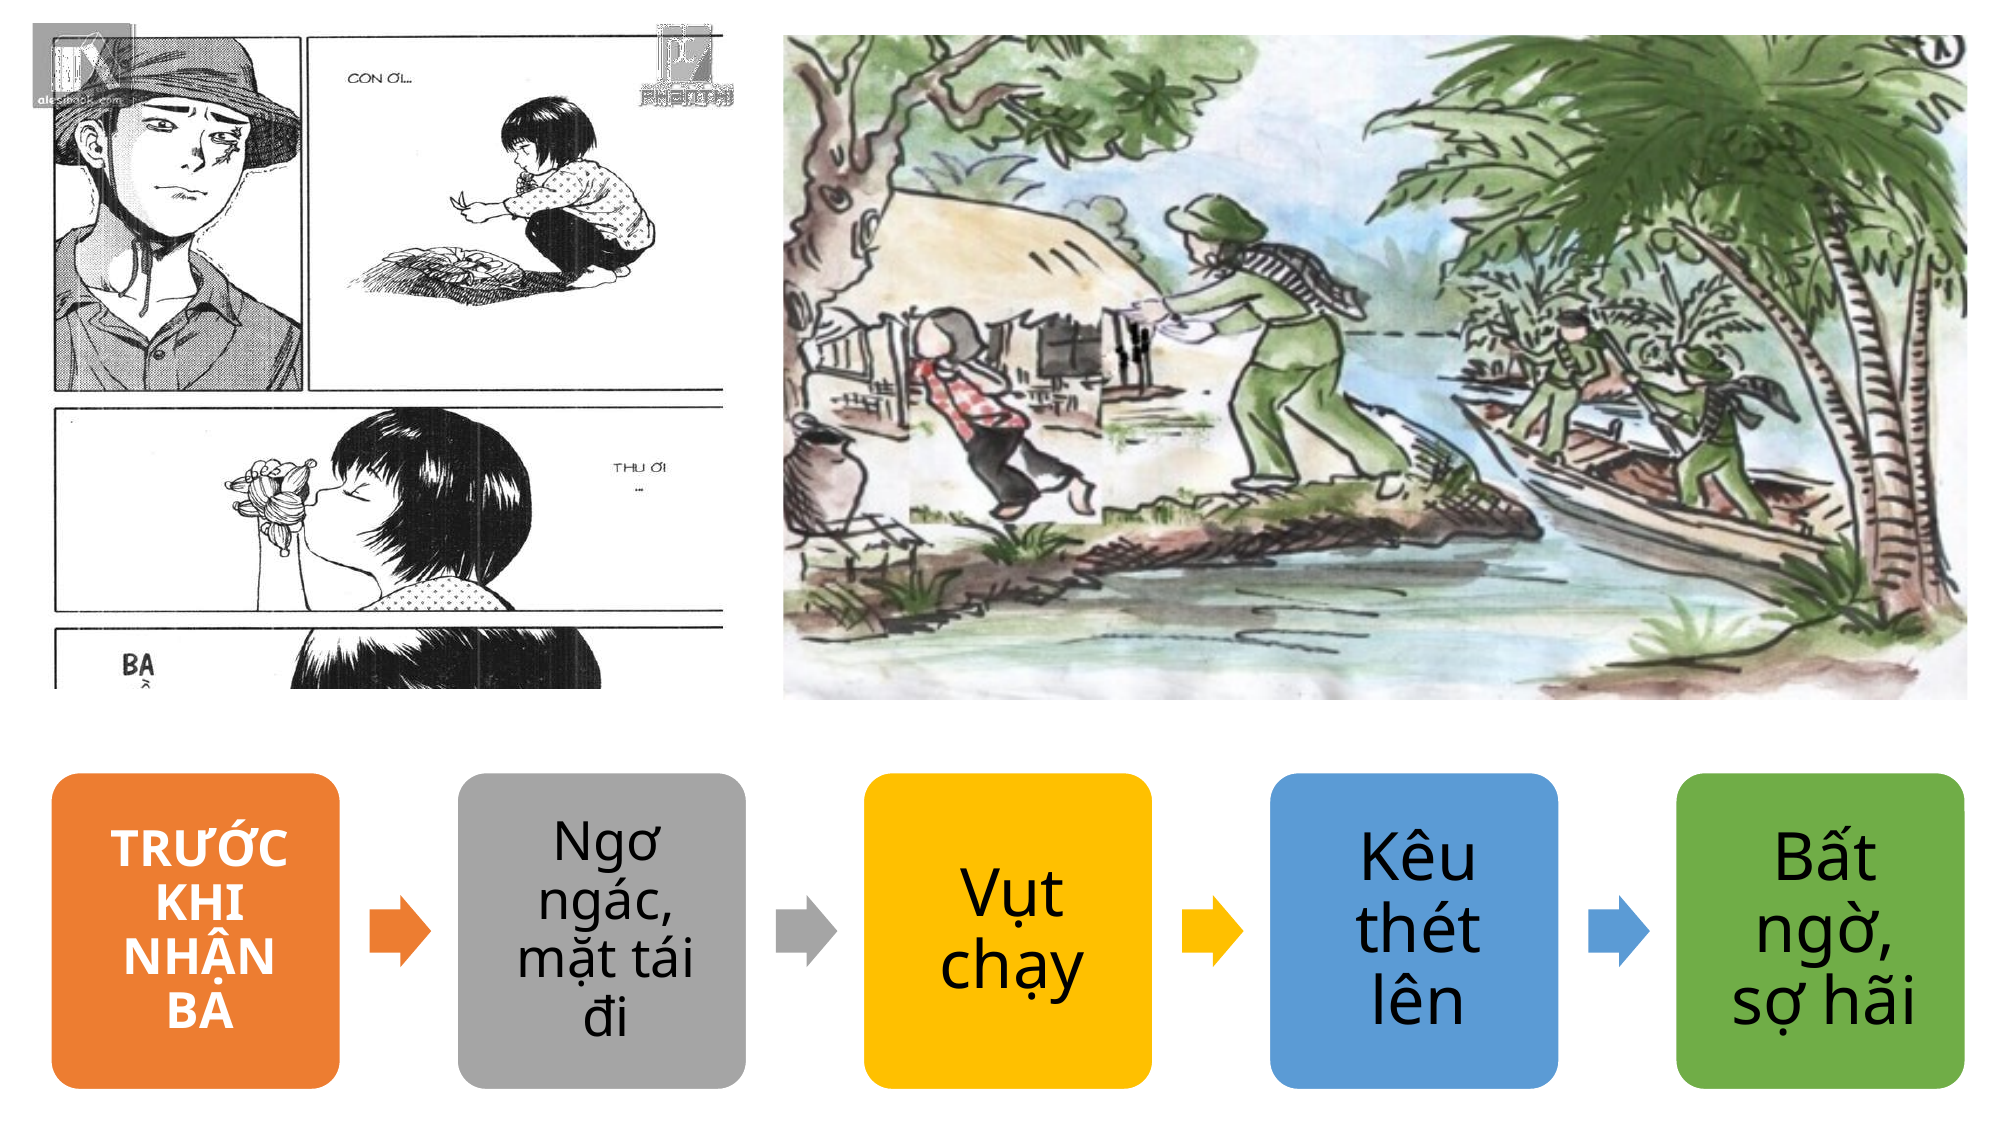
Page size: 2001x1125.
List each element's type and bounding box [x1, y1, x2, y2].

picture [783, 35, 1968, 700]
picture [32, 23, 735, 689]
list [48, 772, 1968, 1090]
